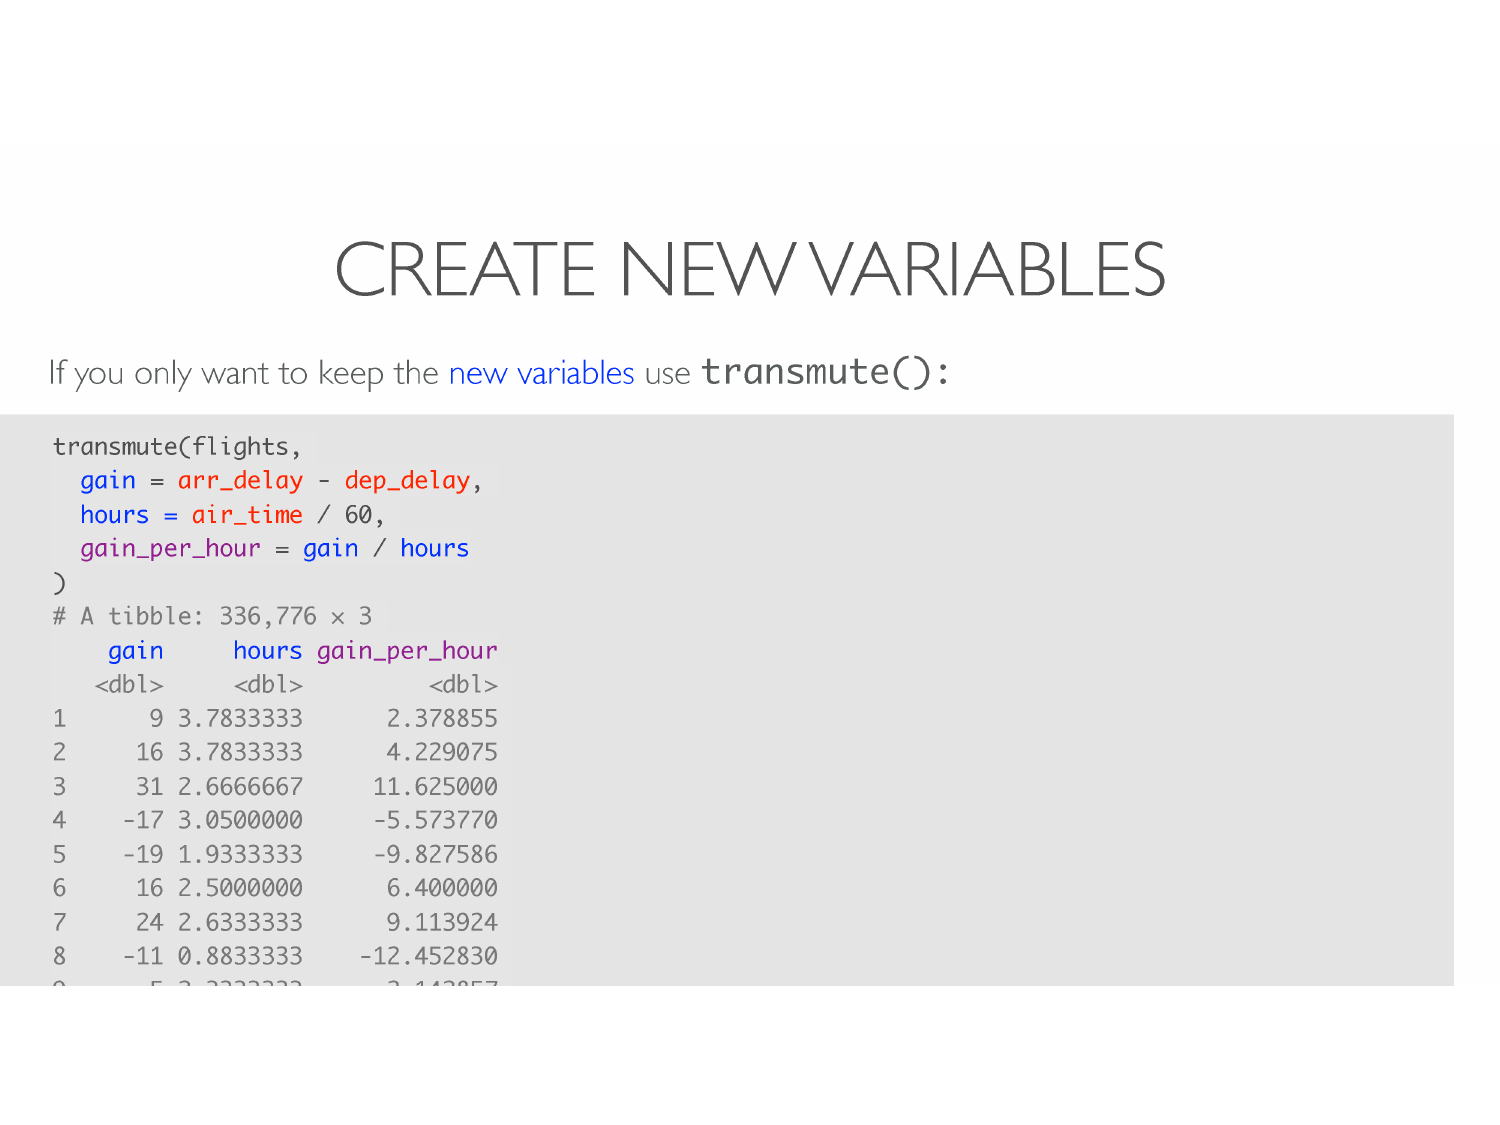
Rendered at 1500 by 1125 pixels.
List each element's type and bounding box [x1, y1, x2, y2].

picture [0, 141, 1500, 987]
